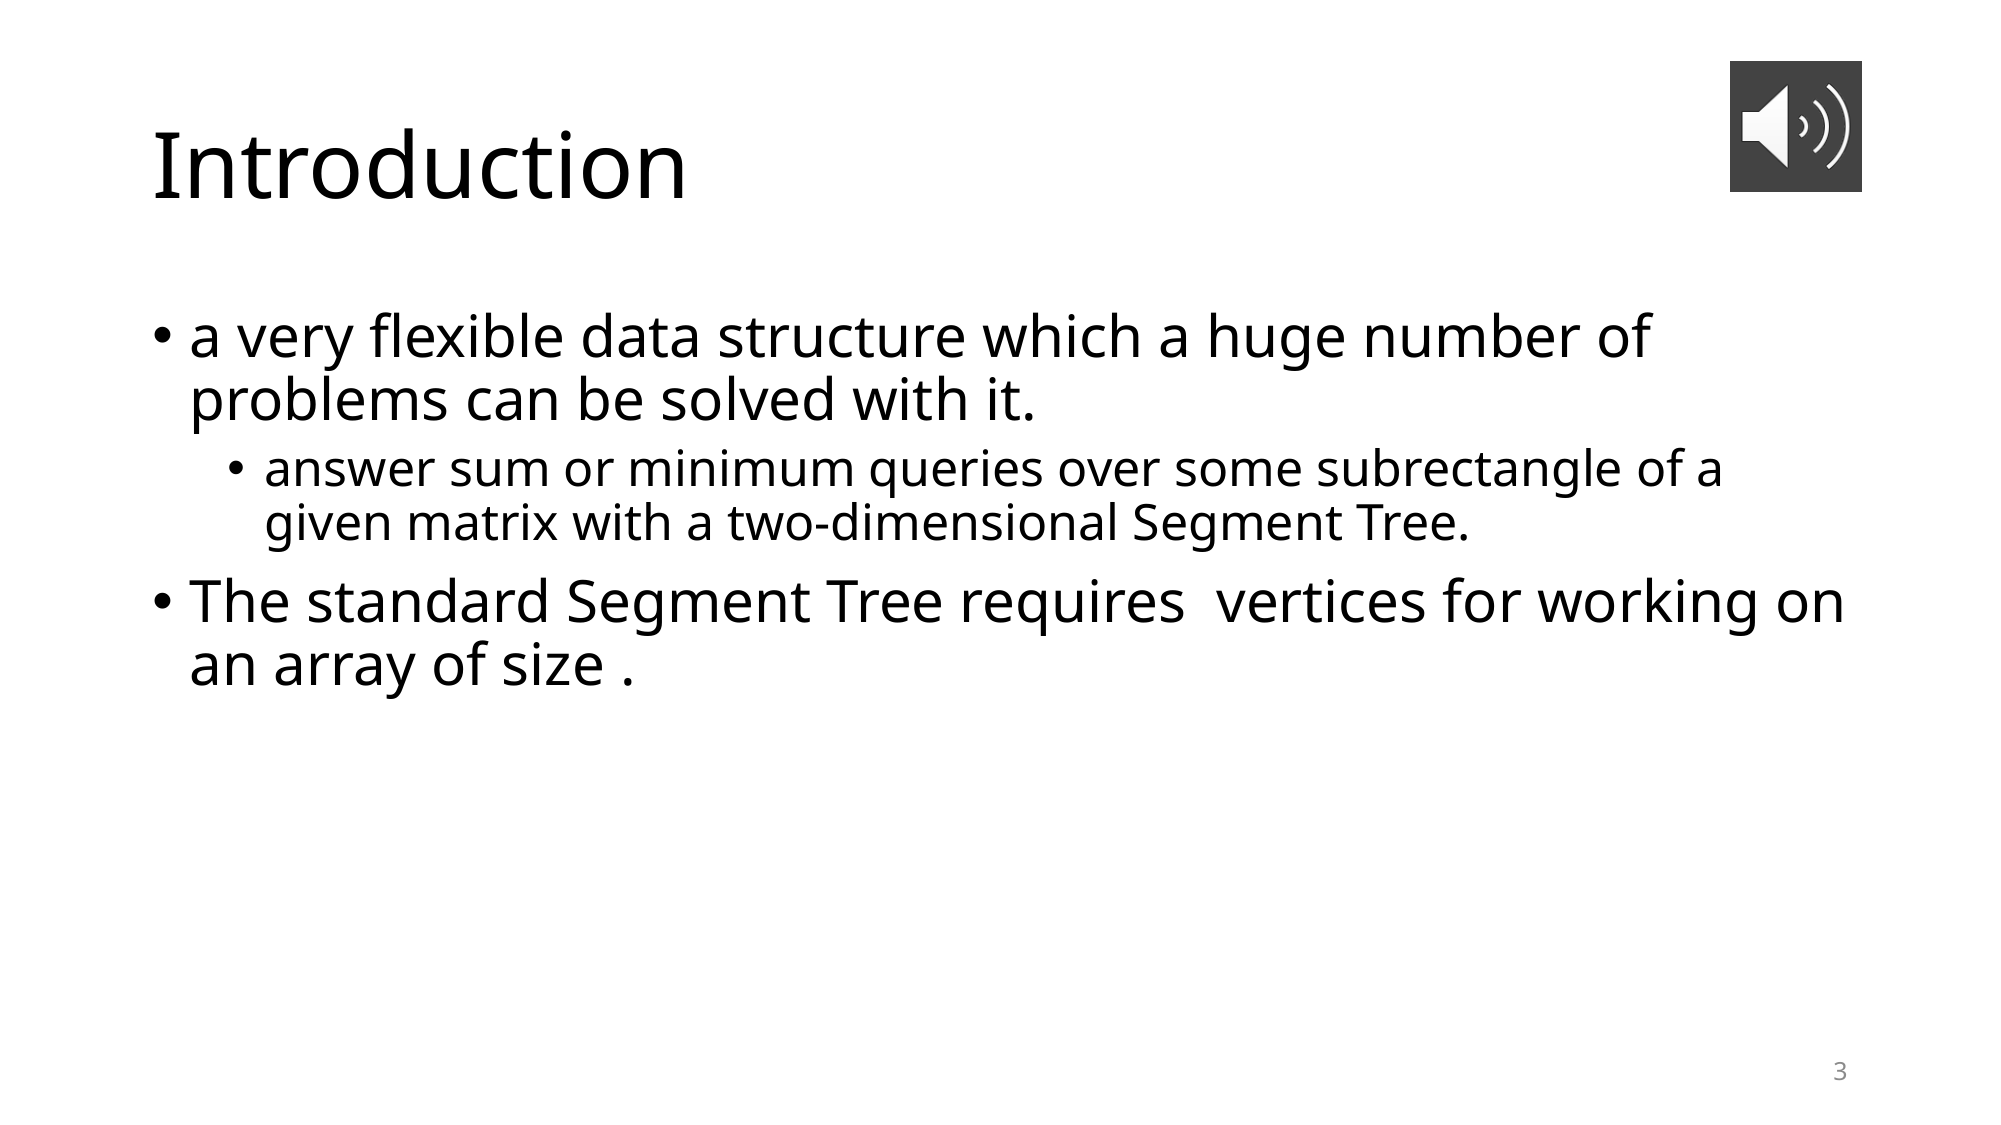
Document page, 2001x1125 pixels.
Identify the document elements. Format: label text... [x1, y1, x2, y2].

slide_number 3 [1412, 1042, 1863, 1103]
picture [1729, 59, 1863, 194]
title Introduction [137, 59, 1863, 278]
